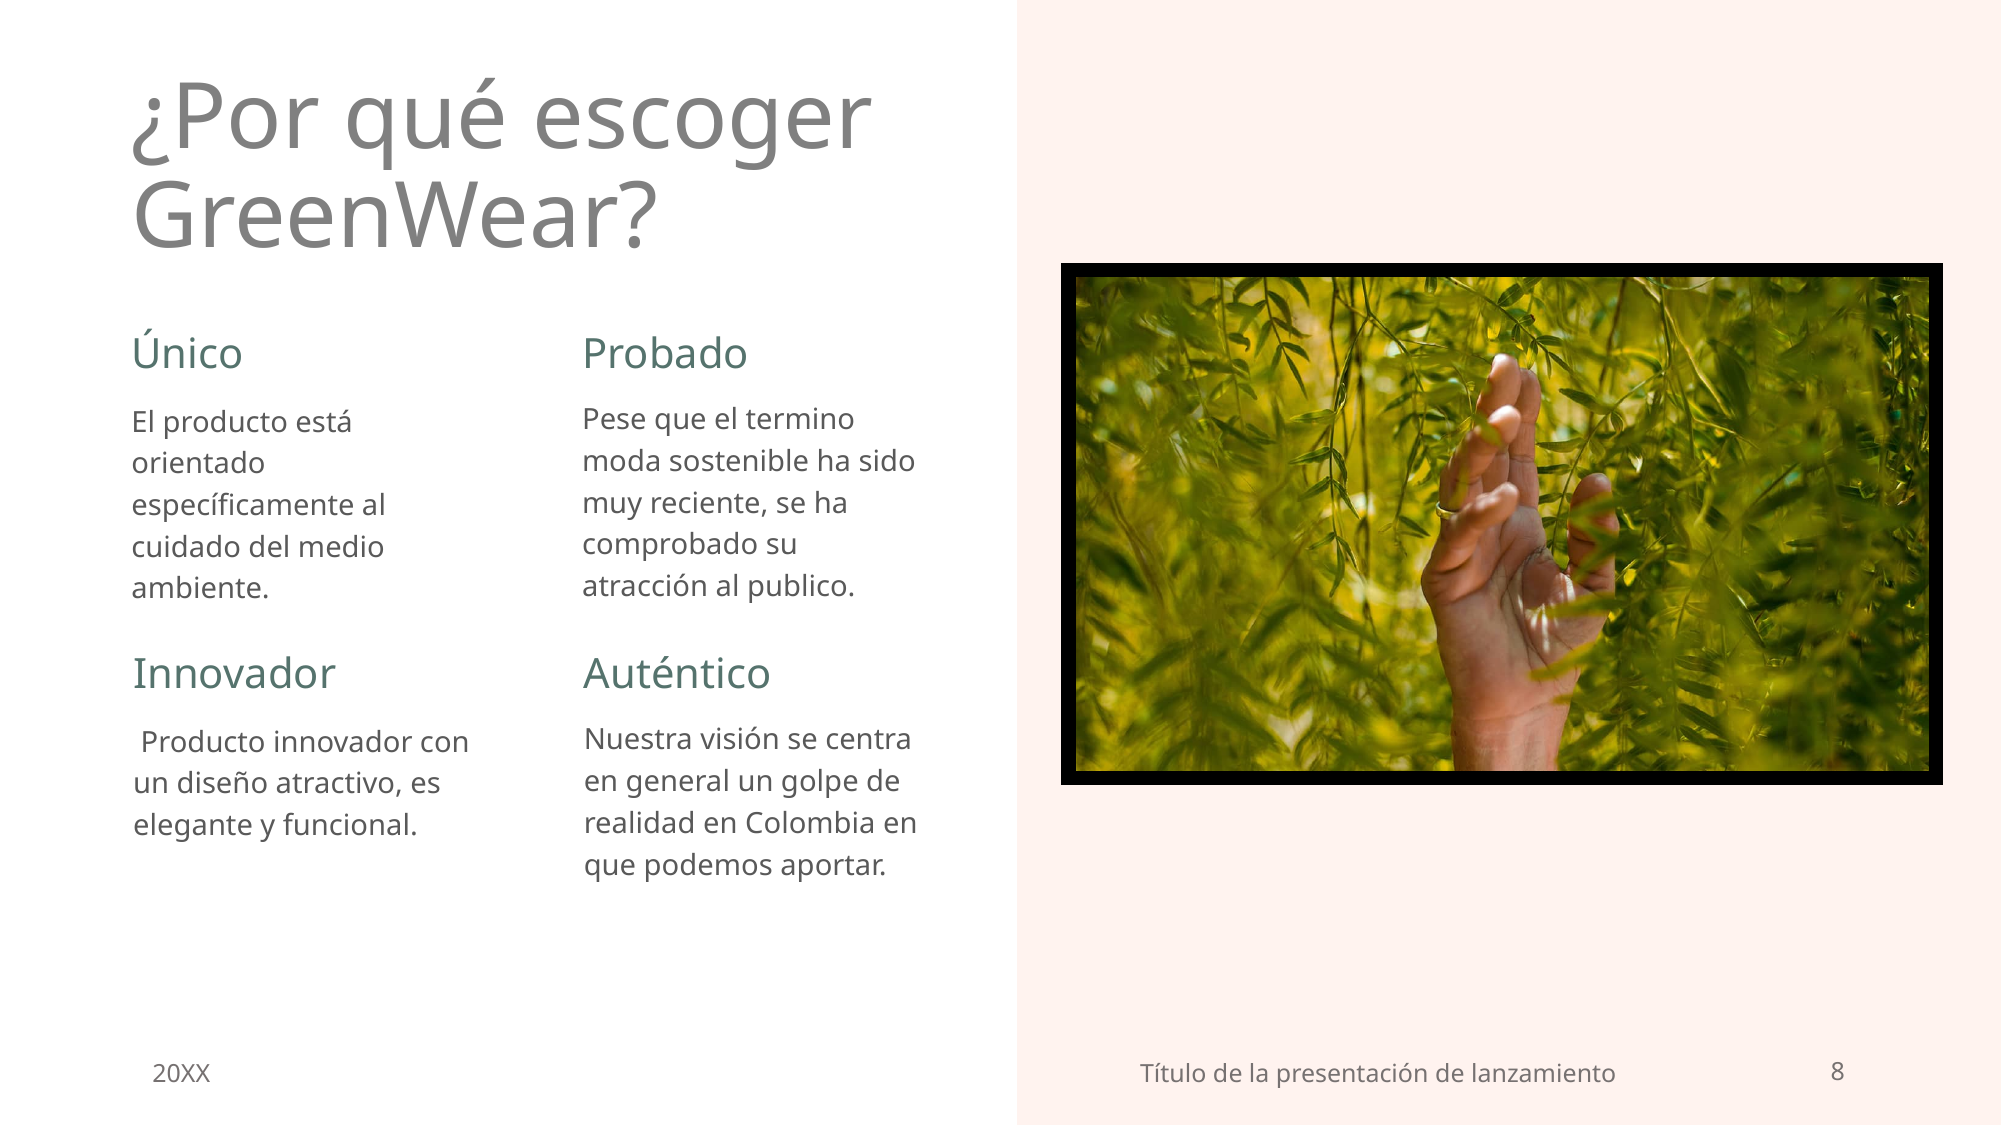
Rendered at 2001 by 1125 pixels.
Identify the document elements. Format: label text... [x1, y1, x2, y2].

footer Título de la presentación de lanzamiento [1125, 1042, 1691, 1103]
list Único [116, 310, 492, 386]
list Probado [567, 310, 943, 386]
picture [1075, 277, 1929, 771]
list Nuestra visión se centra en general un golpe de realidad en Colombia en que podemos aportar. [568, 706, 944, 932]
list Auténtico [568, 630, 944, 706]
slide_number 20XX [137, 1042, 441, 1103]
list Pese que el termino moda sostenible ha sido muy reciente, se ha comprobado su atracción al publico. [567, 386, 943, 612]
list El producto está orientado específicamente al cuidado del medio ambiente. [116, 388, 492, 614]
slide_number 8 [1709, 1042, 1860, 1103]
title ¿Por qué escoger GreenWear? [116, 59, 1000, 278]
list Innovador [118, 630, 494, 706]
list Producto innovador con un diseño atractivo, es elegante y funcional. [118, 708, 494, 934]
